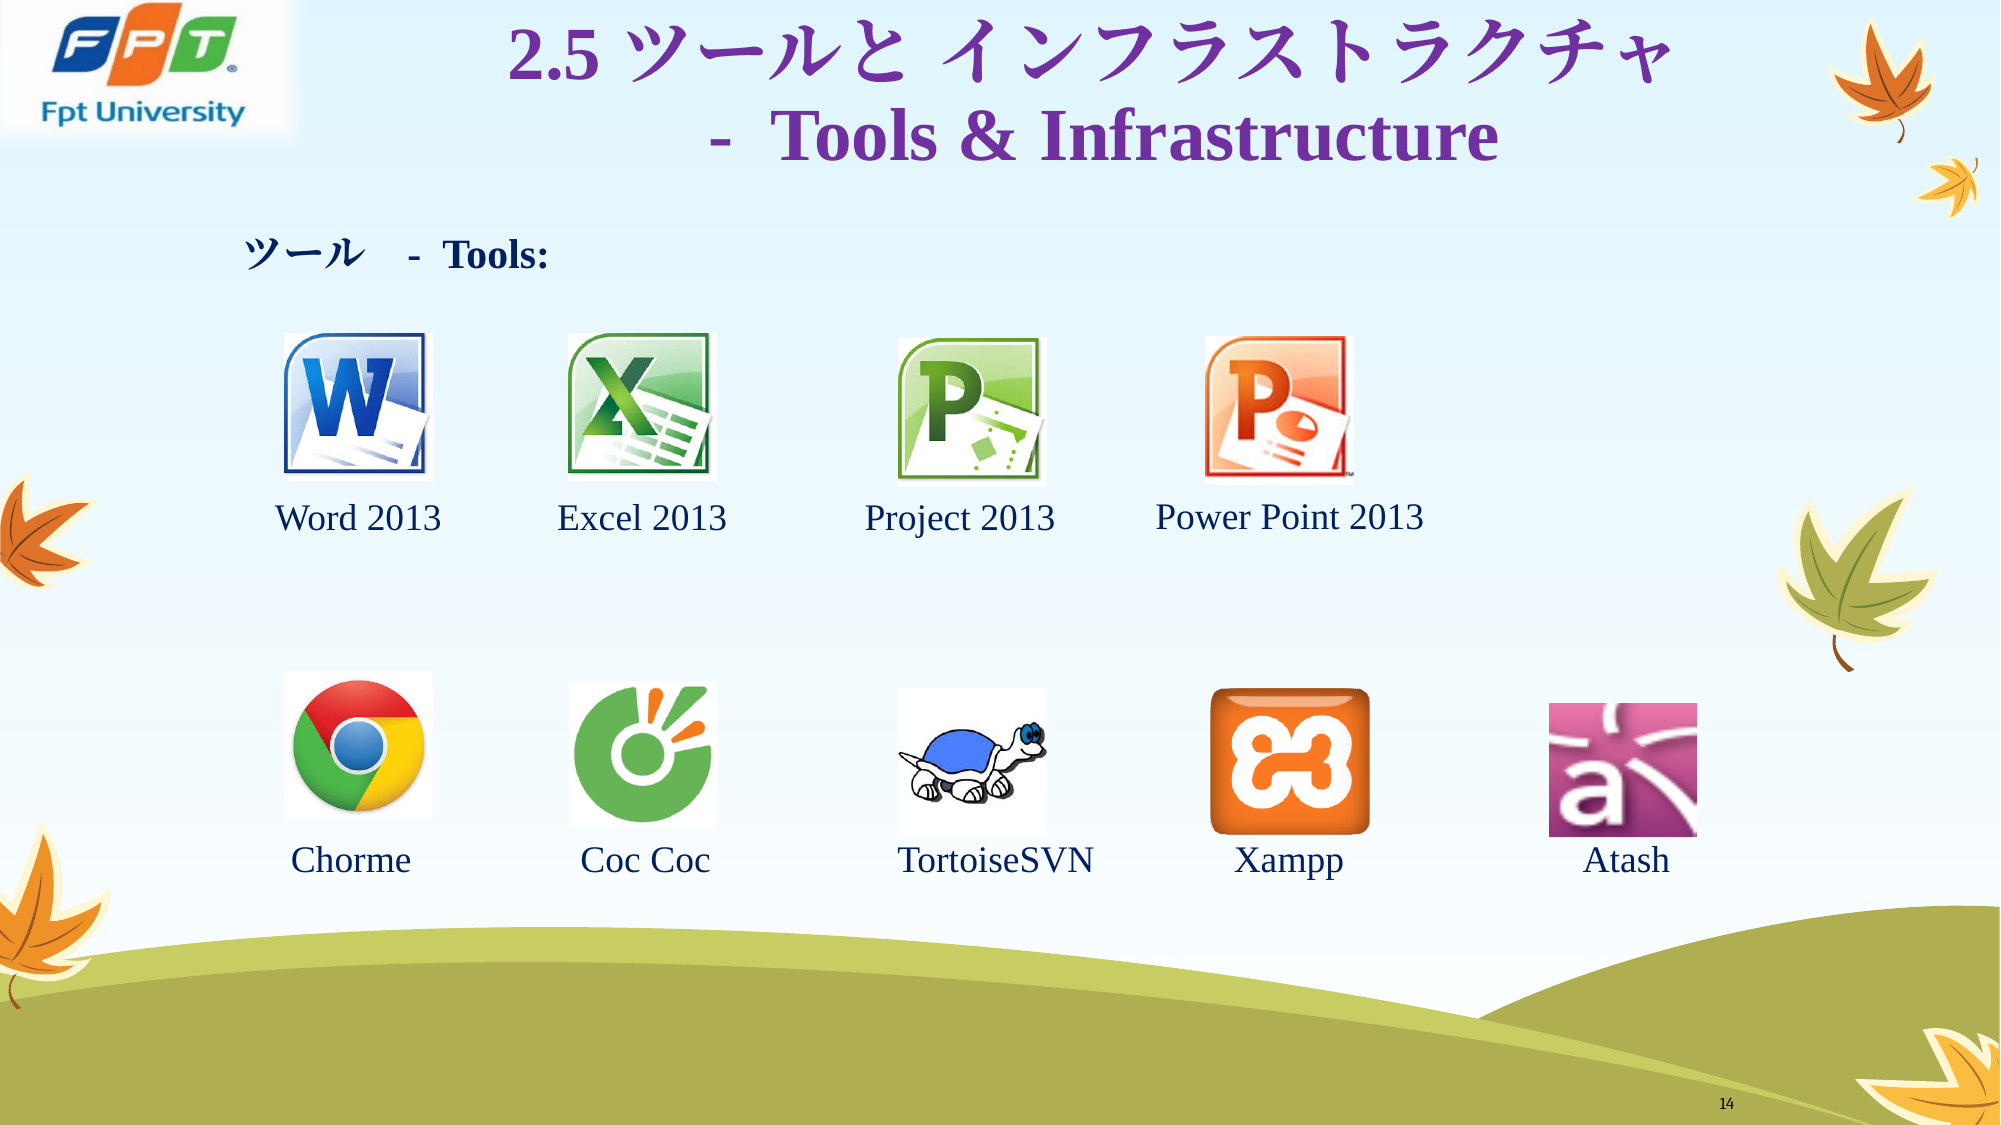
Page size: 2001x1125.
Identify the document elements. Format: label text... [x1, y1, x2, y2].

text_box Excel 2013 [542, 485, 743, 546]
text_box Atash [1567, 837, 1686, 888]
picture [284, 671, 433, 820]
text_box Power Point 2013 [1140, 484, 1440, 545]
text_box Xampp [1219, 861, 1360, 888]
text_box ツール - Tools: [219, 219, 1915, 1028]
picture [1180, 659, 1398, 861]
picture [0, 0, 312, 155]
picture [898, 338, 1047, 487]
text_box TortoiseSVN [882, 827, 1110, 888]
picture [568, 333, 717, 481]
text_box Project 2013 [849, 485, 1071, 546]
slide_number 14 [1644, 1083, 1750, 1122]
picture [1205, 336, 1354, 485]
text_box Coc Coc [565, 827, 726, 888]
picture [284, 333, 433, 481]
title 2.5ツールと インフラストラクチャ - Tools & Infrastructure [249, 12, 1959, 185]
text_box Word 2013 [259, 485, 457, 546]
picture [568, 680, 717, 828]
picture [1549, 703, 1697, 837]
text_box Chorme [276, 827, 427, 888]
picture [898, 688, 1047, 837]
